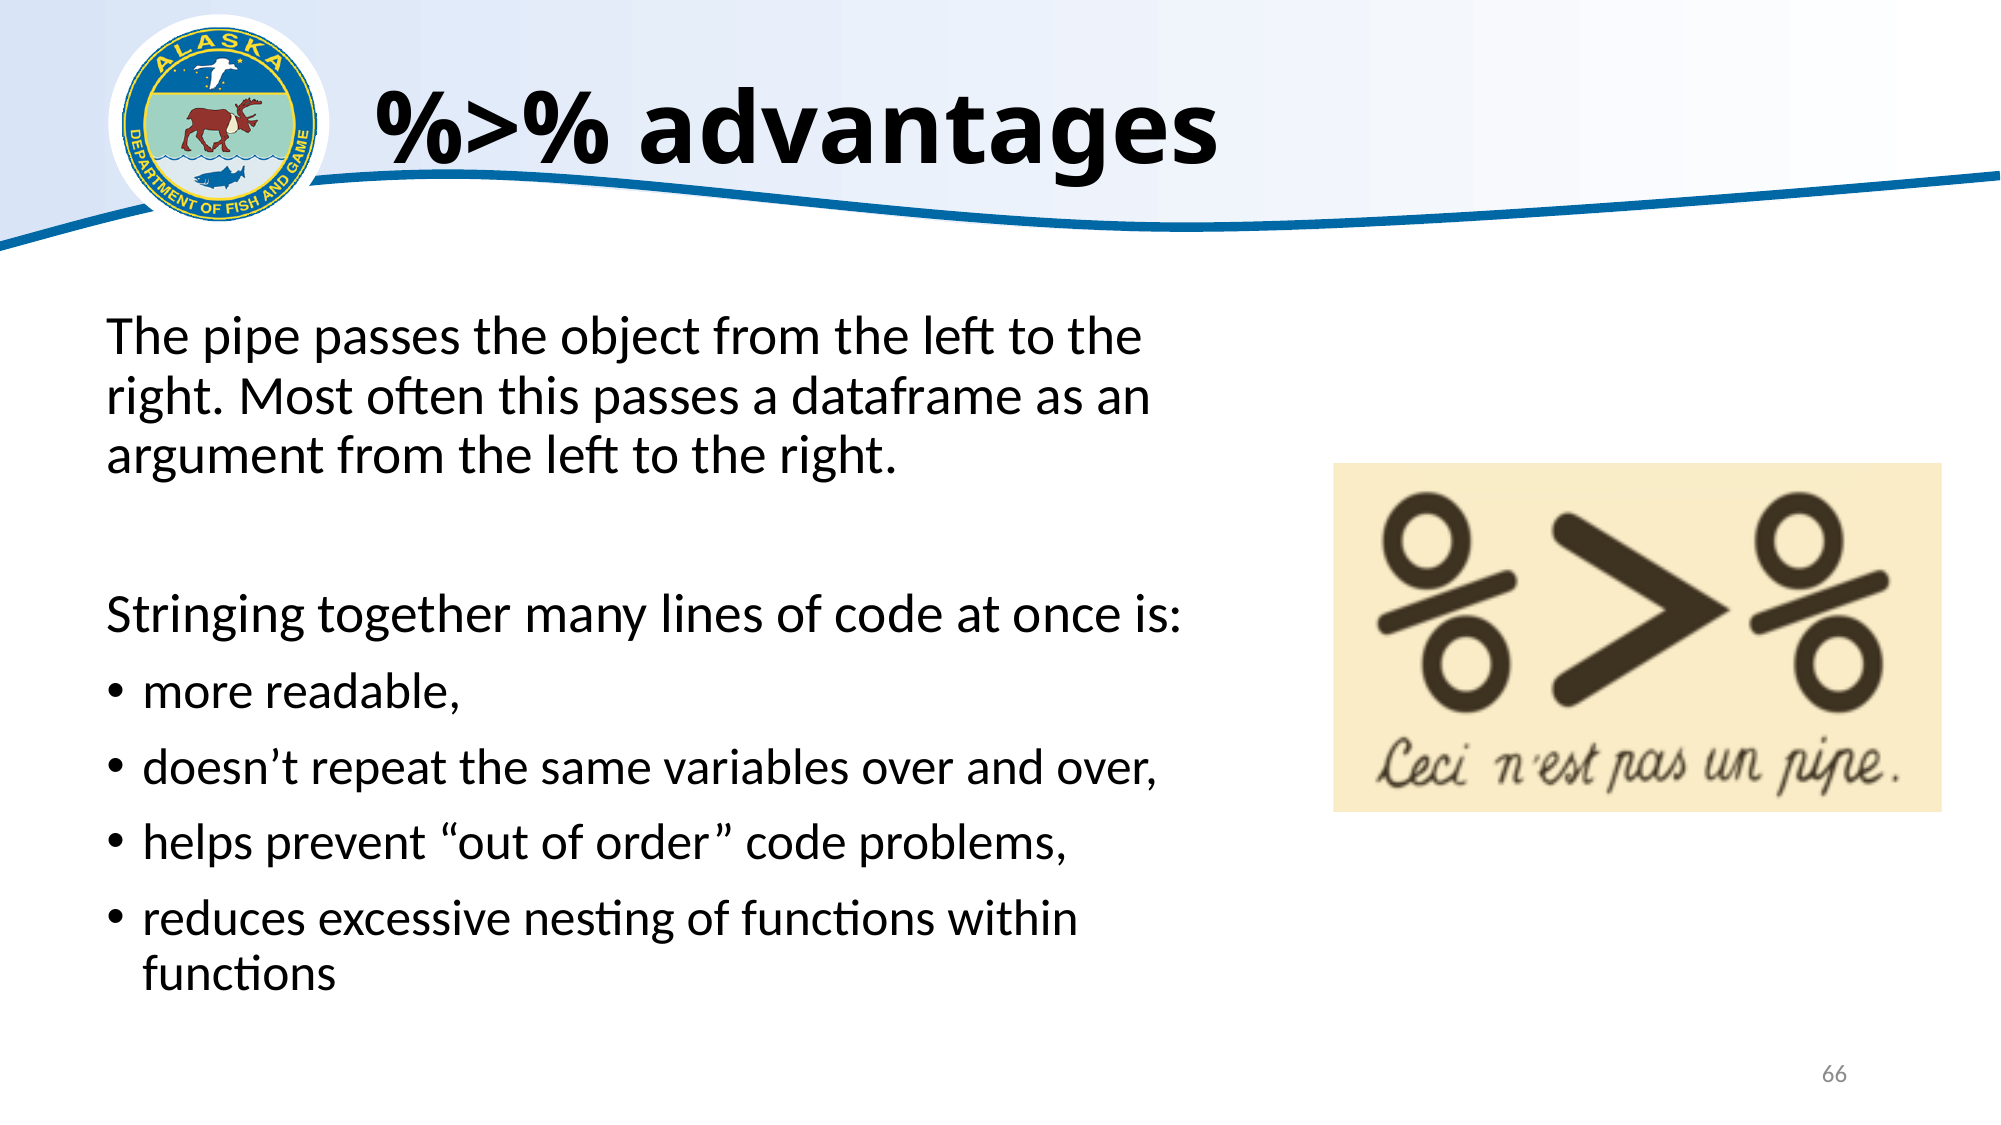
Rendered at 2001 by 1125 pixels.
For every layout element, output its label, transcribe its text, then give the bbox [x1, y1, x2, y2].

list The pipe passes the object from the left to the right. Most often this passes a dataframe as an argument from the left to the right. Stringing together many lines of code at once is: more readable, doesn’t repeat the same variables over and over, helps prevent “out of order” code problems, reduces excessive nesting of functions within functions [91, 299, 1267, 1014]
picture [30, 14, 408, 232]
slide_number 66 [1412, 1042, 1863, 1103]
title %>% advantages [359, 30, 1863, 232]
picture [1333, 463, 1942, 812]
